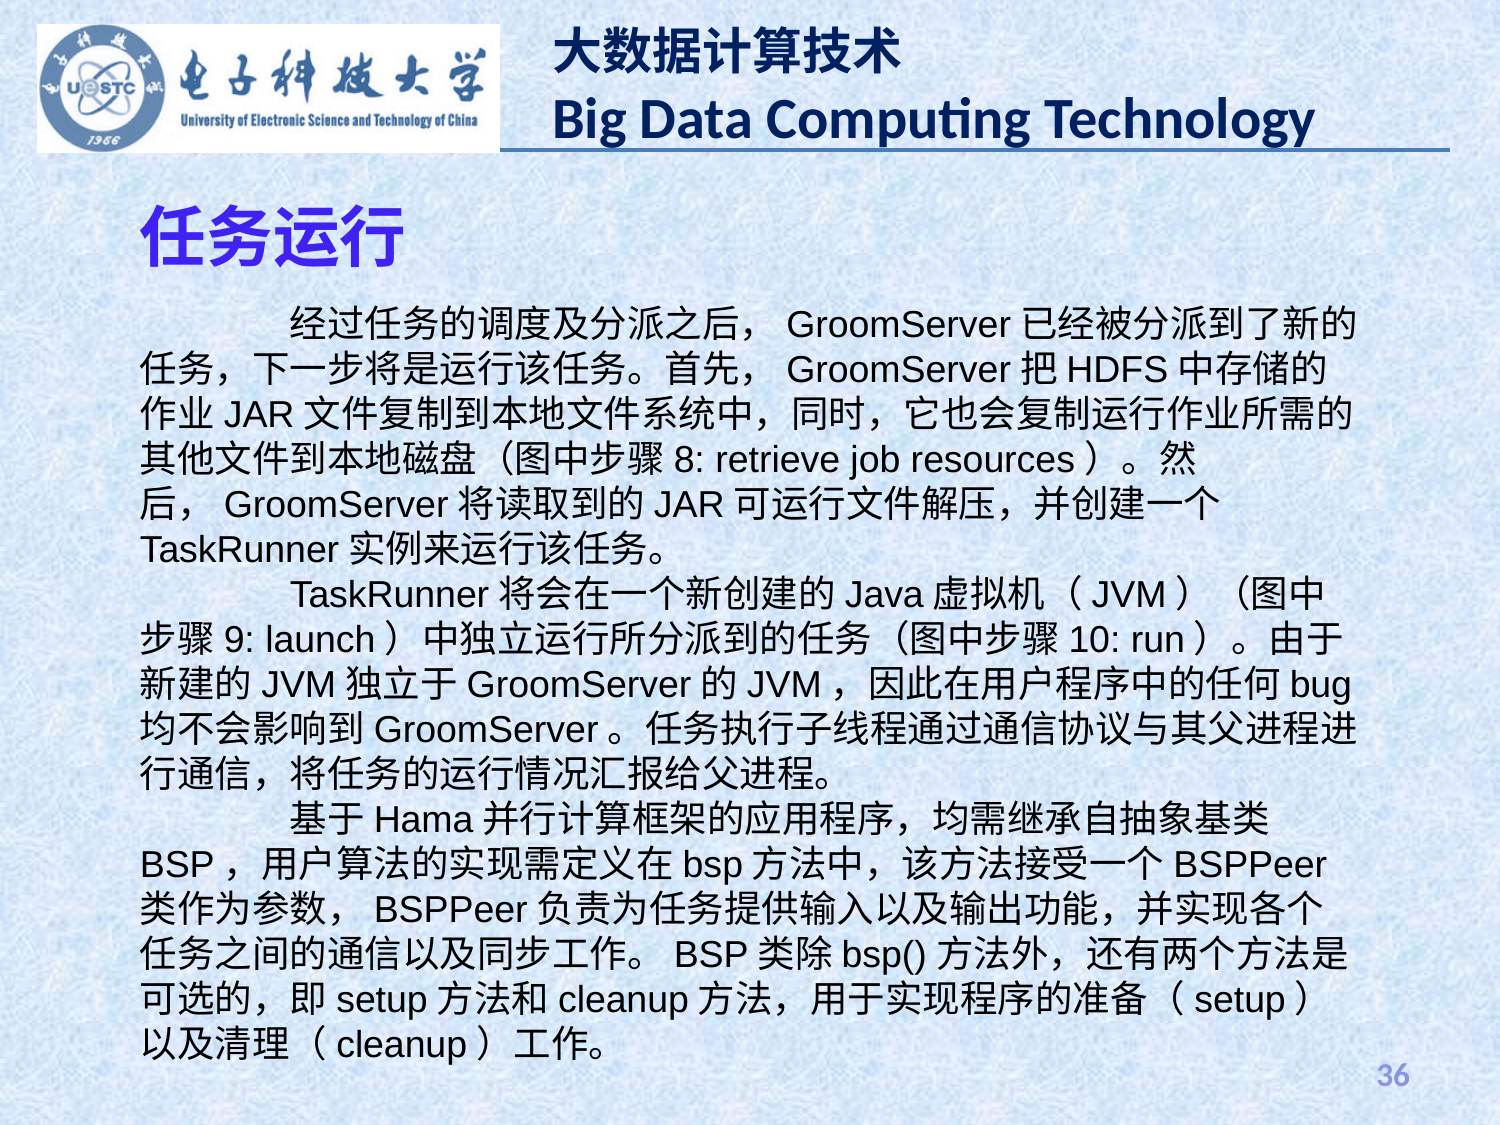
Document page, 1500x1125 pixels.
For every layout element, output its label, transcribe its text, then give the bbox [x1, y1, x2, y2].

picture [0, 0, 1500, 1125]
text_box 任务运行 经过任务的调度及分派之后，GroomServer已经被分派到了新的任务，下一步将是运行该任务。首先，GroomServer把HDFS中存储的作业JAR文件复制到本地文件系统中，同时，它也会复制运行作业所需的其他文件到本地磁盘（图中步骤8: retrieve job resources）。然后，GroomServer将读取到的JAR可运行文件解压，并创建一个TaskRunner实例来运行该任务。 TaskRunner将会在一个新创建的Java虚拟机（JVM）（图中步骤9: launch）中独立运行所分派到的任务（图中步骤10: run）。由于新建的JVM独立于GroomServer的JVM，因此在用户程序中的任何bug均不会影响到GroomServer。任务执行子线程通过通信协议与其父进程进行通信，将任务的运行情况汇报给父进程。 基于Hama并行计算框架的应用程序，均需继承自抽象基类BSP，用户算法的实现需定义在bsp方法中，该方法接受一个BSPPeer类作为参数，BSPPeer负责为任务提供输入以及输出功能，并实现各个任务之间的通信以及同步工作。BSP类除bsp()方法外，还有两个方法是可选的，即setup方法和cleanup方法，用于实现程序的准备（setup）以及清理（cleanup）工作。 [125, 187, 1376, 1073]
slide_number 36 [1074, 1042, 1425, 1103]
text_box 大数据计算技术 Big Data Computing Technology [537, 12, 1450, 149]
